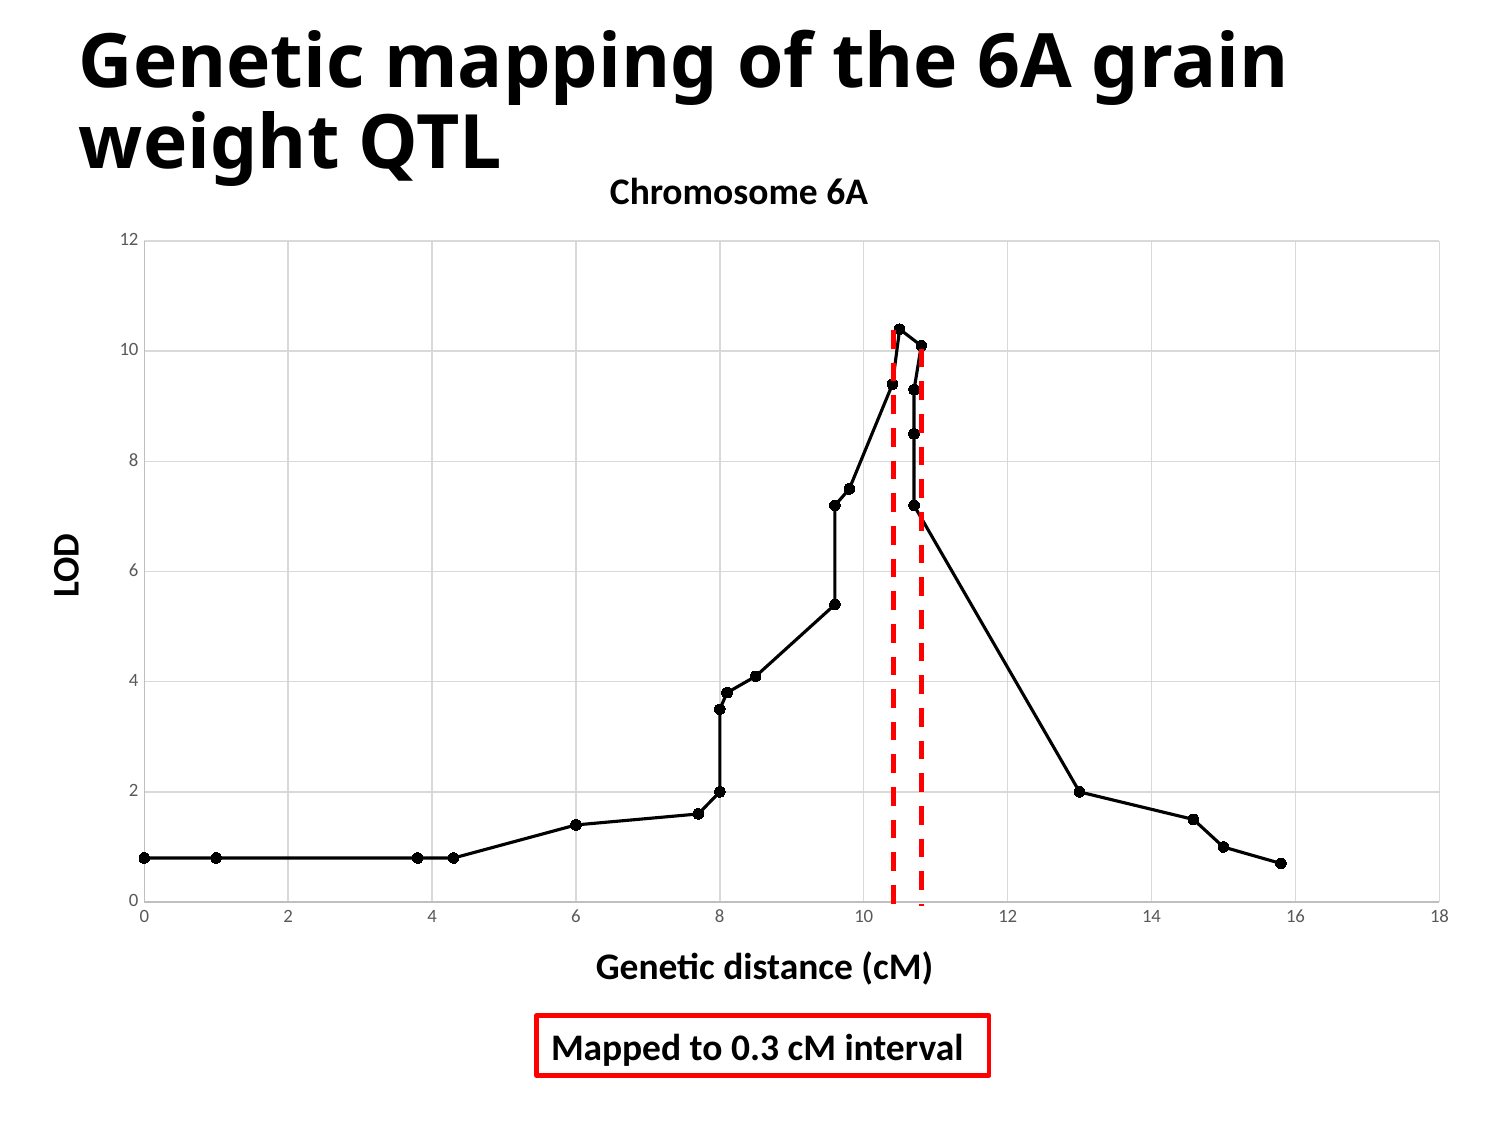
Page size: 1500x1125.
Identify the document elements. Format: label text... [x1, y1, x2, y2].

chart [83, 207, 1462, 941]
text_box Genetic mapping of the 6A grain weight QTL [63, 0, 1462, 207]
text_box LOD [33, 159, 94, 613]
text_box Mapped to 0.3 cM interval [536, 1015, 989, 1076]
text_box Genetic distance (cM) [581, 941, 1034, 995]
